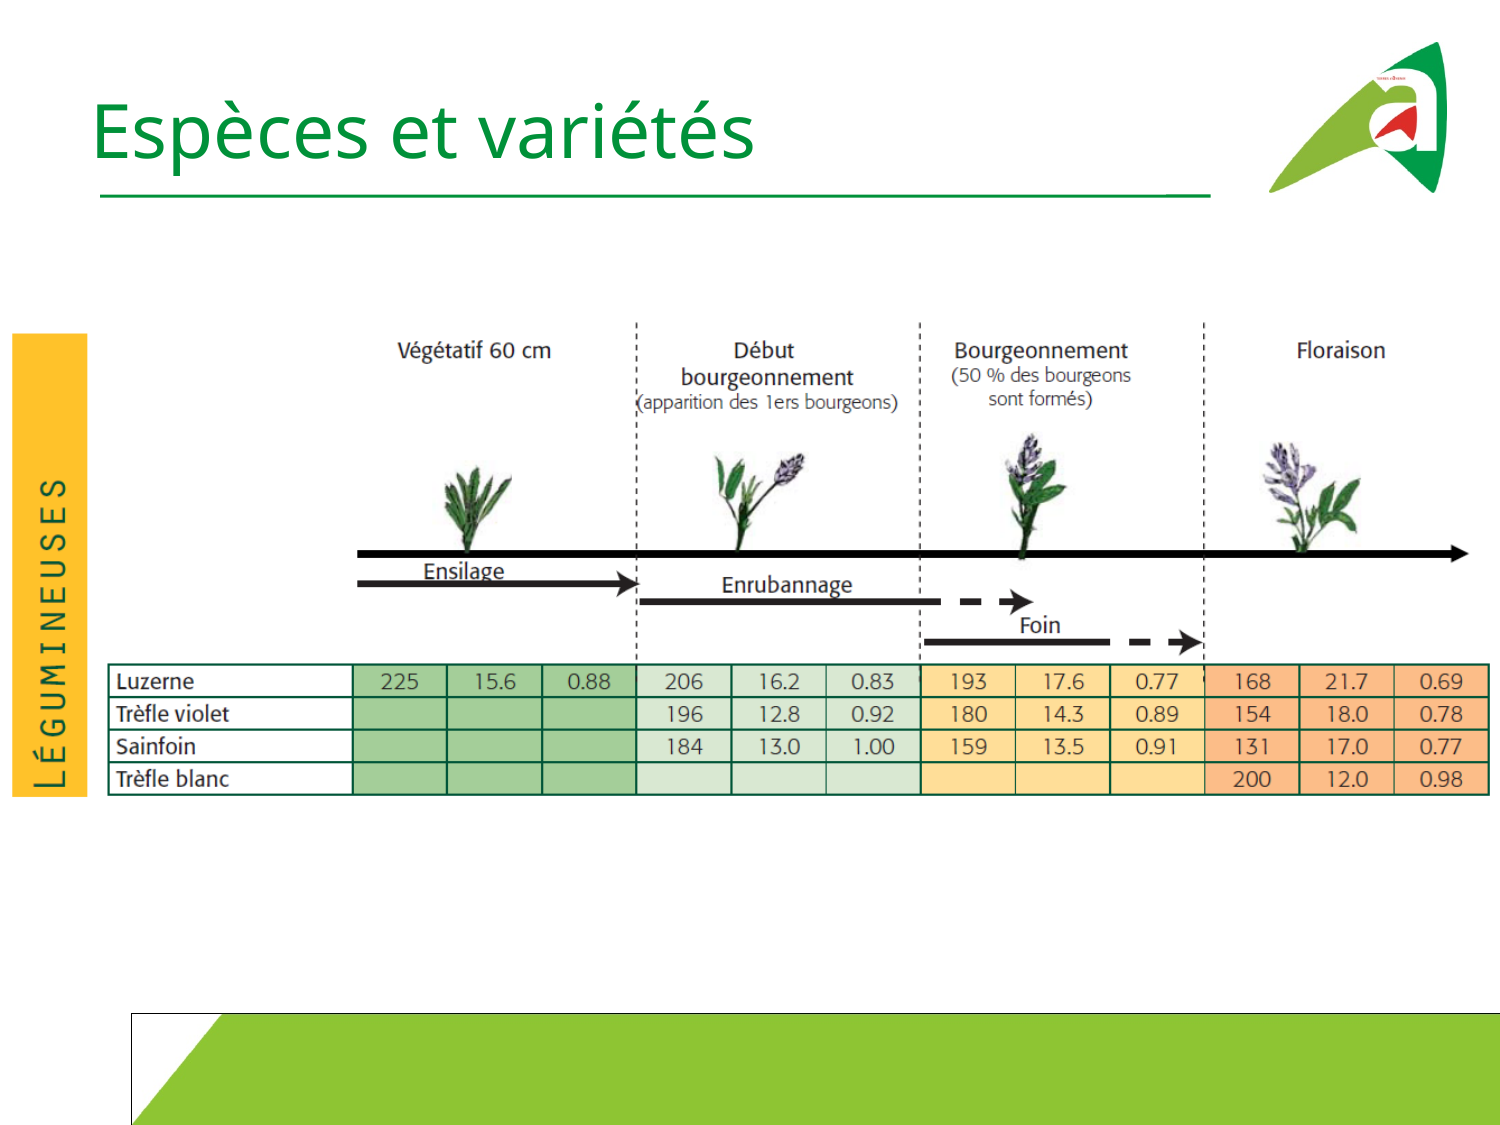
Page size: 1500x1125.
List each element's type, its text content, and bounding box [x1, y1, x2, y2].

picture [131, 1013, 1500, 1125]
title Espèces et variétés [75, 50, 1350, 209]
picture [0, 319, 1500, 806]
picture [1269, 42, 1447, 193]
